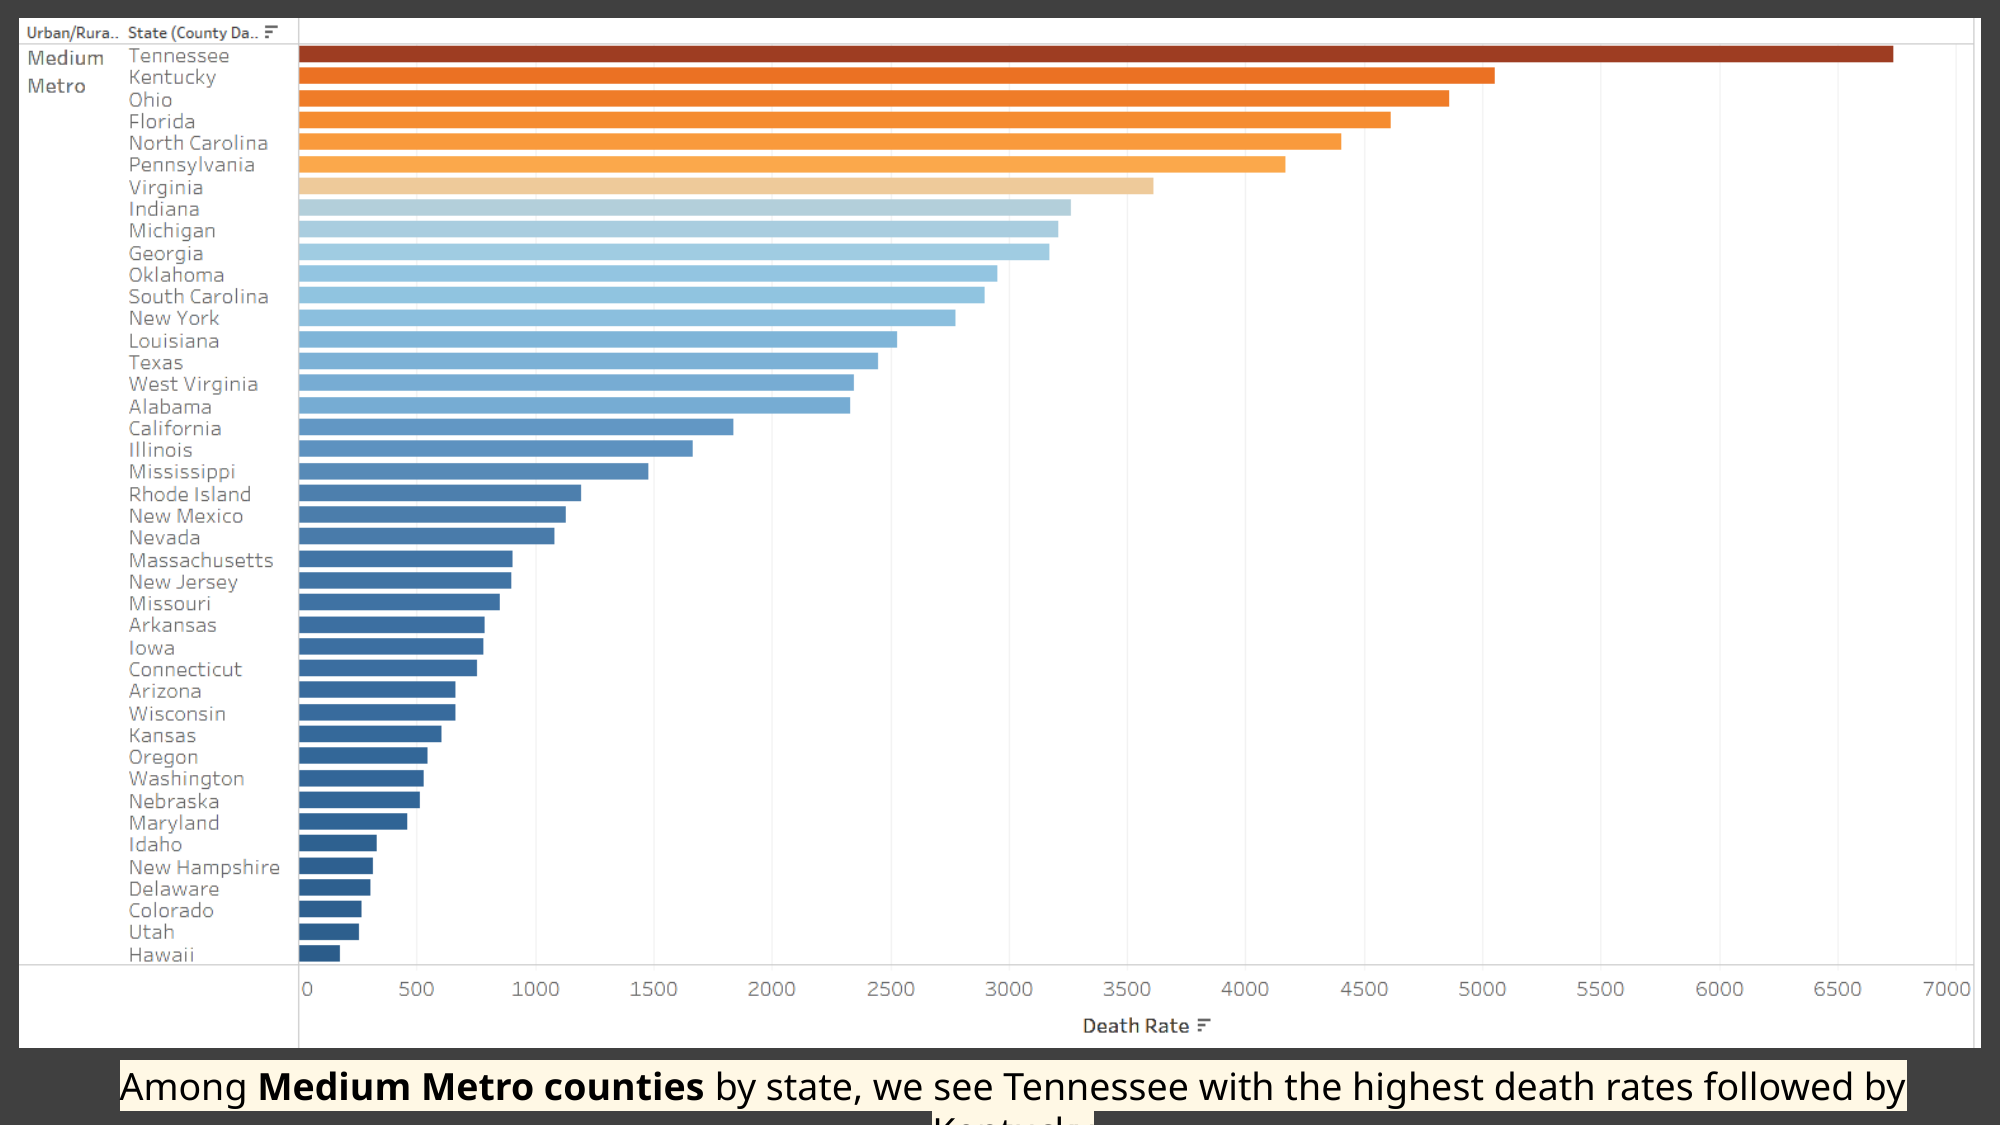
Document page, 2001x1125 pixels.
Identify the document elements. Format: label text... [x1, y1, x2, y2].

picture [19, 18, 1981, 1049]
text_box Among Medium Metro counties by state, we see Tennessee with the highest death rates followed by Kentucky [46, 1055, 1981, 1125]
